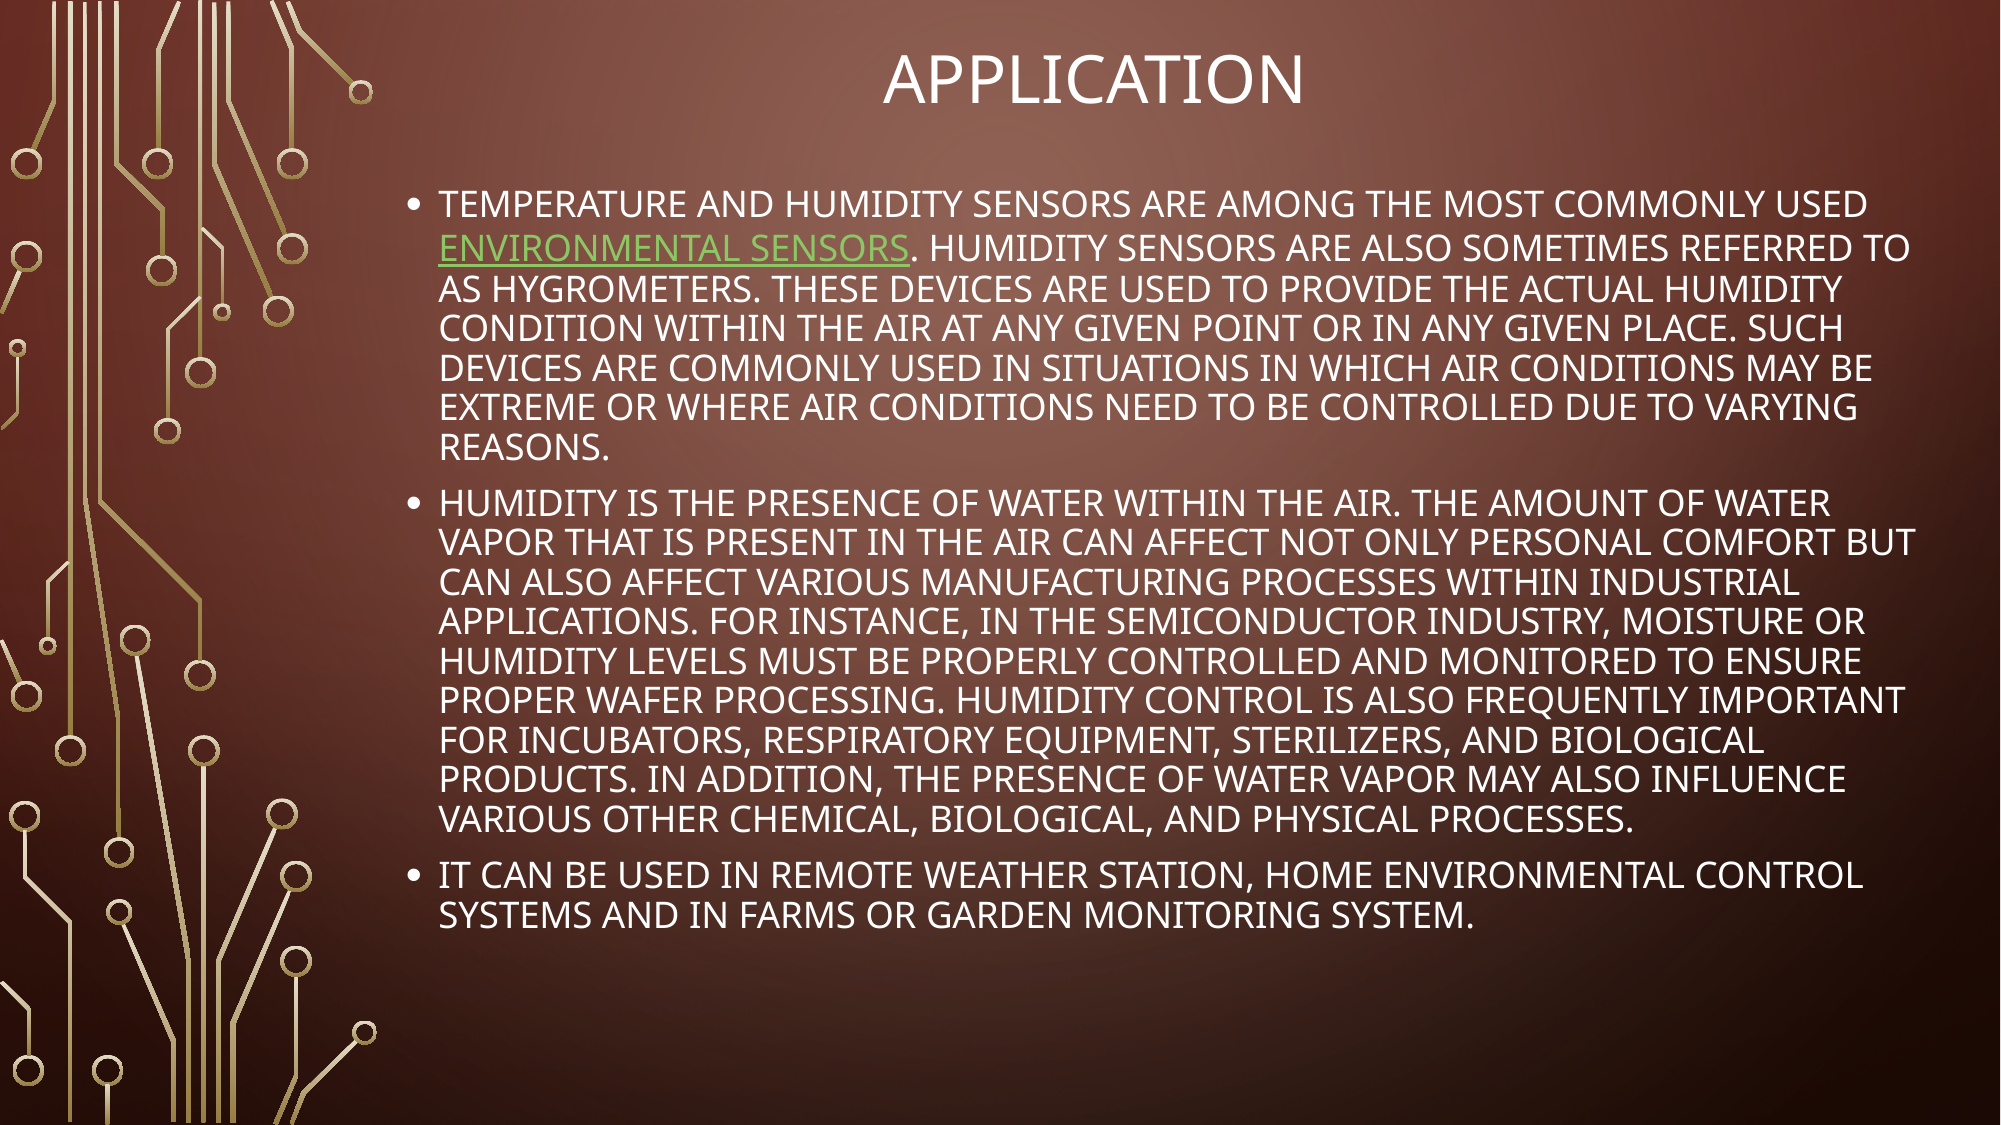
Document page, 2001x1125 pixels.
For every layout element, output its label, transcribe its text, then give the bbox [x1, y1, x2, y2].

title APPLICATION [402, 20, 1849, 126]
subtitle Temperature and humidity sensors are among the most commonly used environmental sensors. Humidity sensors are also sometimes referred to as hygrometers. These devices are used to provide the actual humidity condition within the air at any given point or in any given place. Such devices are commonly used in situations in which air conditions may be extreme or where air conditions need to be controlled due to varying reasons. Humidity is the presence of water within the air. The amount of water vapor that is present in the air can affect not only personal comfort but can also affect various manufacturing processes within industrial applications. For instance, in the semiconductor industry, moisture or humidity levels must be properly controlled and monitored to ensure proper wafer processing. Humidity control is also frequently important for incubators, respiratory equipment, sterilizers, and biological products. In addition, the presence of water vapor may also influence various other chemical, biological, and physical processes. It can be used in remote weather station, home environmental control systems and in farms or garden monitoring system. [390, 178, 1953, 961]
